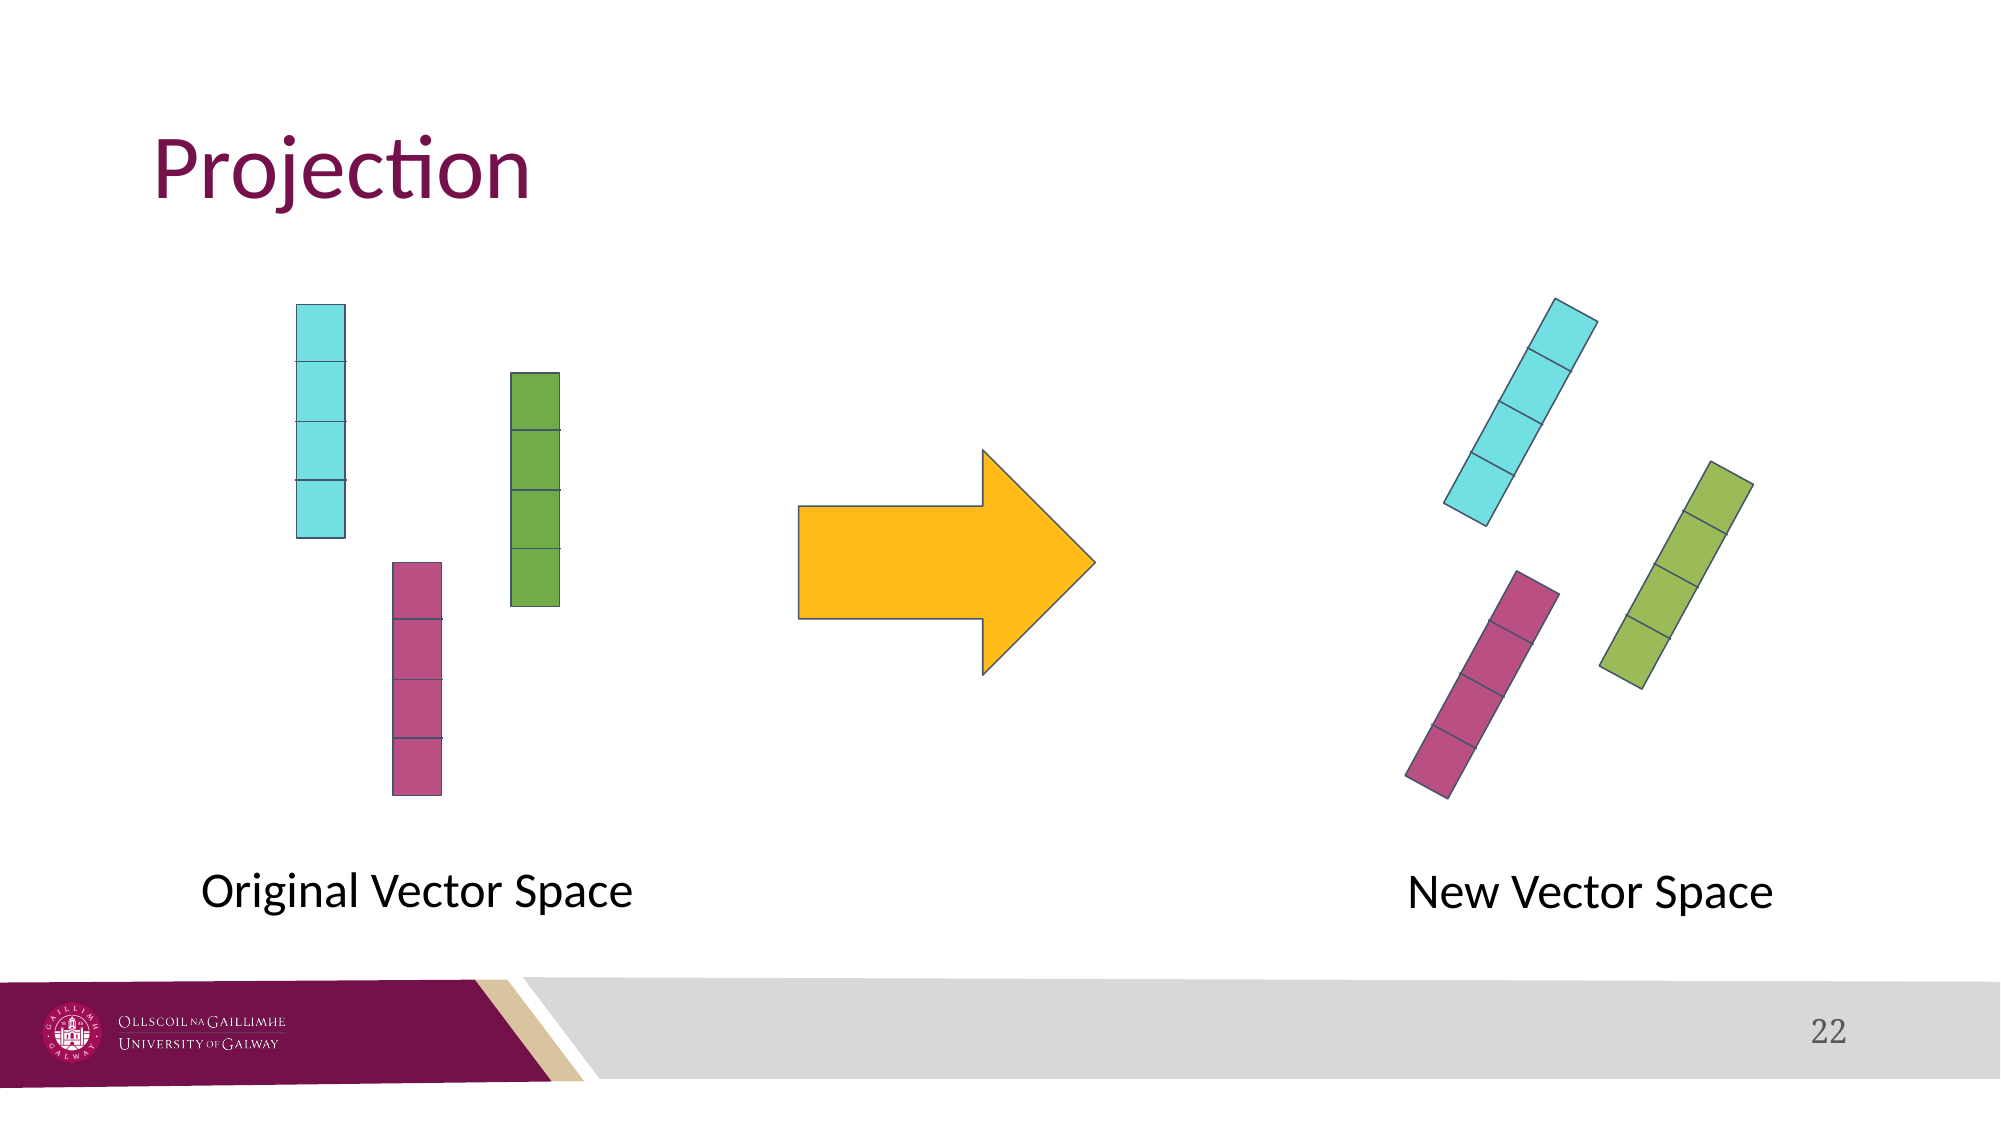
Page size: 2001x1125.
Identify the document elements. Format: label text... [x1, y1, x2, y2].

text_box [296, 367, 346, 421]
text_box [1490, 570, 1560, 634]
text_box [1684, 461, 1754, 524]
text_box [296, 486, 346, 538]
text_box [393, 627, 442, 679]
text_box [798, 449, 1096, 676]
text_box [393, 746, 442, 796]
title Projection [137, 59, 1863, 278]
text_box [1471, 402, 1541, 467]
text_box Original Vector Space [154, 842, 680, 962]
text_box [1627, 565, 1697, 629]
text_box [296, 304, 346, 361]
text_box [511, 496, 560, 548]
text_box [393, 687, 442, 737]
footer ‹#› [1187, 1002, 1863, 1063]
text_box [1499, 349, 1570, 415]
text_box [1433, 675, 1503, 740]
text_box [511, 437, 560, 489]
text_box [1528, 298, 1598, 364]
text_box [1599, 616, 1669, 690]
text_box New Vector Space [1328, 843, 1854, 963]
text_box [296, 427, 346, 479]
text_box [393, 562, 442, 618]
text_box [511, 555, 560, 607]
text_box [511, 373, 560, 429]
text_box [1405, 726, 1475, 799]
text_box [1443, 454, 1514, 527]
text_box [1461, 622, 1532, 689]
picture [42, 1002, 285, 1063]
text_box [1655, 512, 1726, 578]
